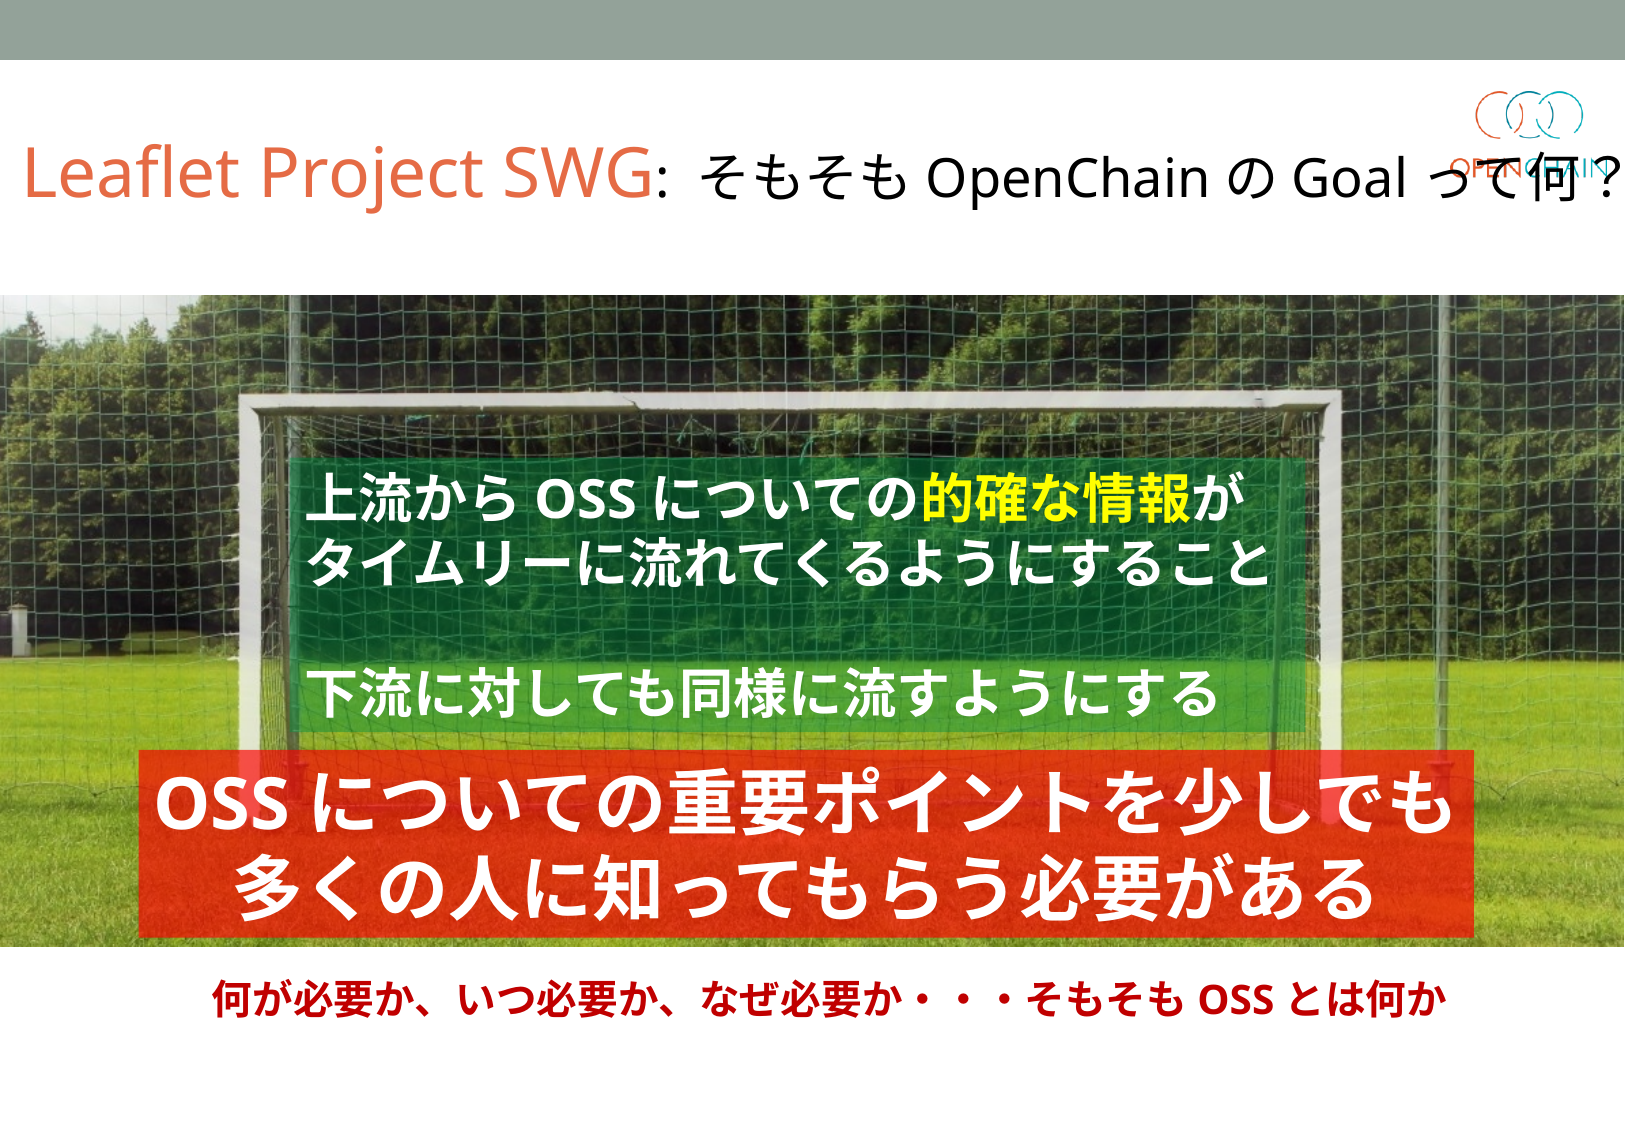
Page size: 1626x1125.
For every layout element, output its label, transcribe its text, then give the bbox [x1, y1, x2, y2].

text_box 何が必要か、いつ必要か、なぜ必要か・・・そもそもOSSとは何か [197, 966, 1463, 1030]
picture [1493, 91, 1607, 178]
picture [0, 295, 1624, 947]
text_box Leaflet Project SWG: そもそもOpenChainのGoalって何？ [21, 81, 1493, 212]
